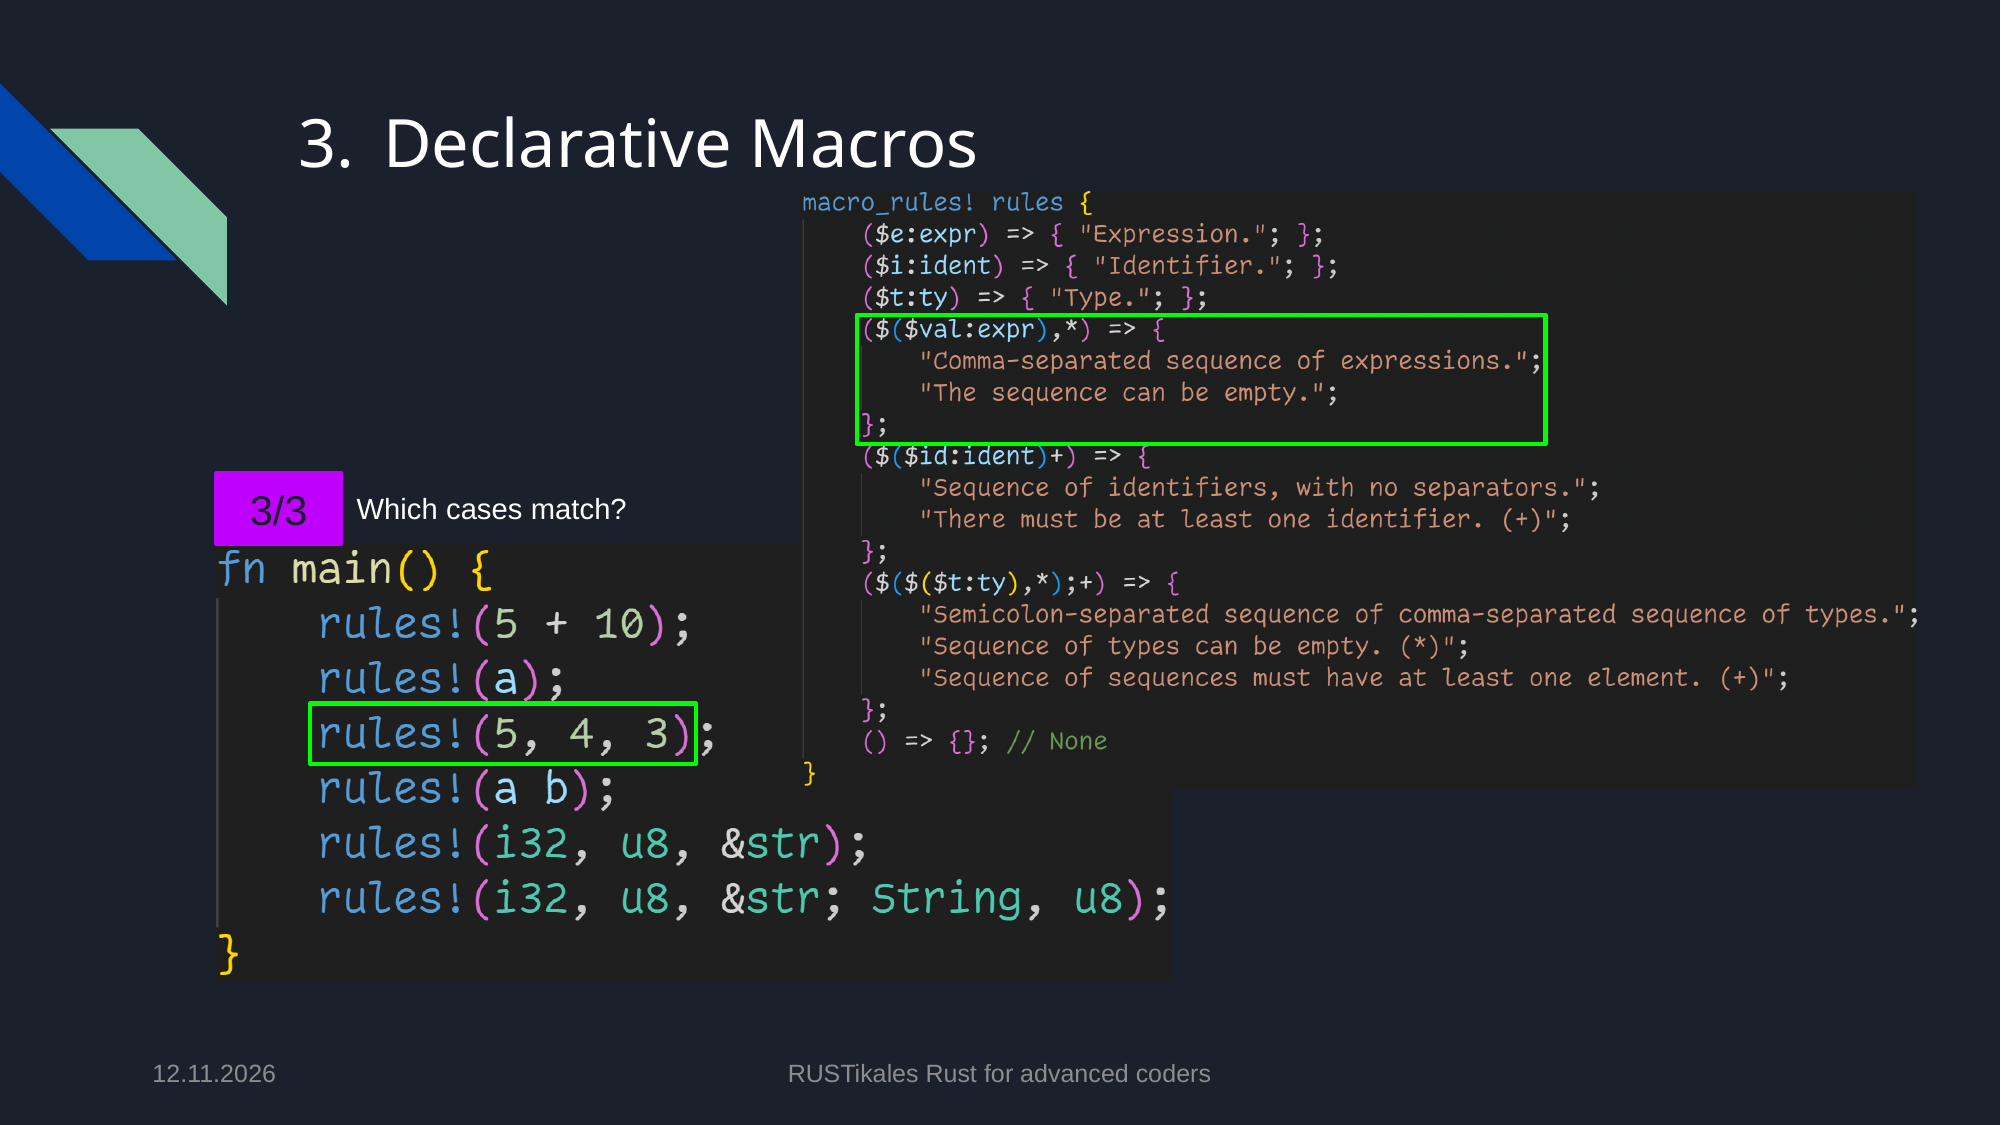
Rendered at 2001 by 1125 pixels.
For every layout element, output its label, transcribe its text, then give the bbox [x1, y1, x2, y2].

title Declarative Macros [283, 86, 1824, 287]
text_box Which cases match? [341, 483, 642, 533]
footer RUSTikales Rust for advanced coders [662, 1042, 1338, 1103]
text_box 3/3 [214, 471, 343, 542]
picture [216, 191, 1919, 982]
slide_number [137, 1042, 588, 1103]
